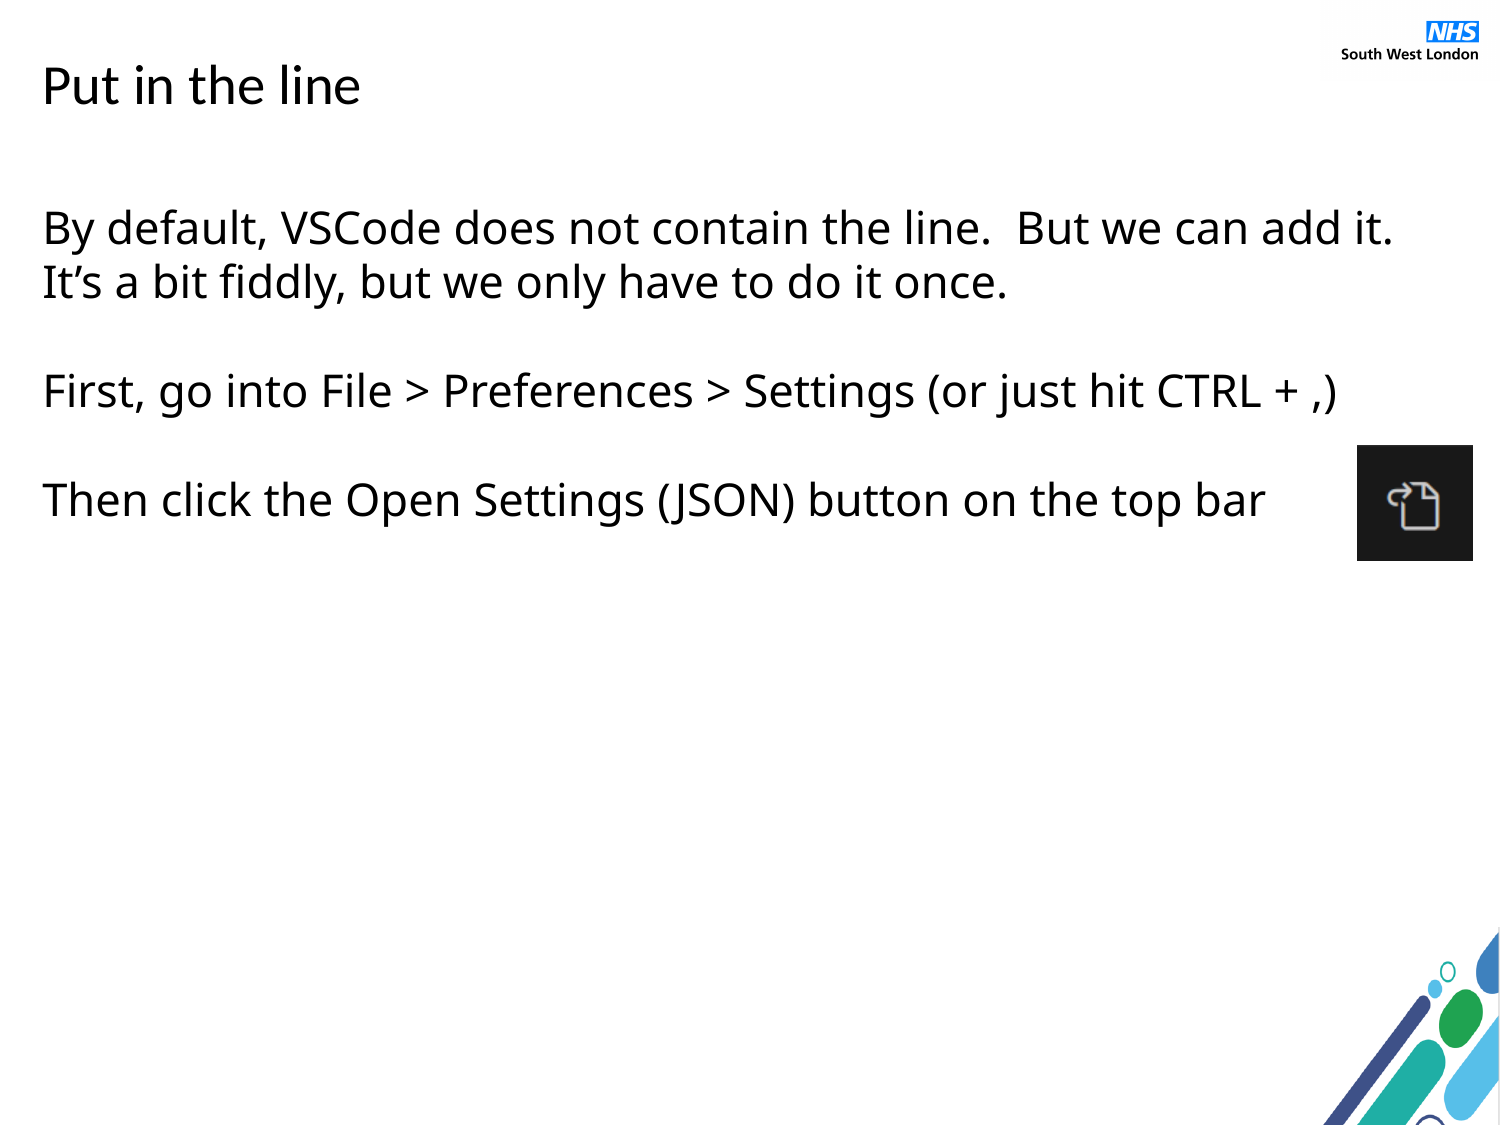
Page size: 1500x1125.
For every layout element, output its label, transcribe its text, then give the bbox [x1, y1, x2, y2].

text_box Put in the line [28, 34, 1246, 141]
picture [1316, 927, 1500, 1125]
picture [1357, 445, 1473, 561]
text_box By default, VSCode does not contain the line. But we can add it. It’s a bit fiddly, but we only have to do it once. First, go into File > Preferences > Settings (or just hit CTRL + ,) Then click the Open Settings (JSON) button on the top bar [28, 185, 1480, 537]
picture [1320, 0, 1500, 81]
